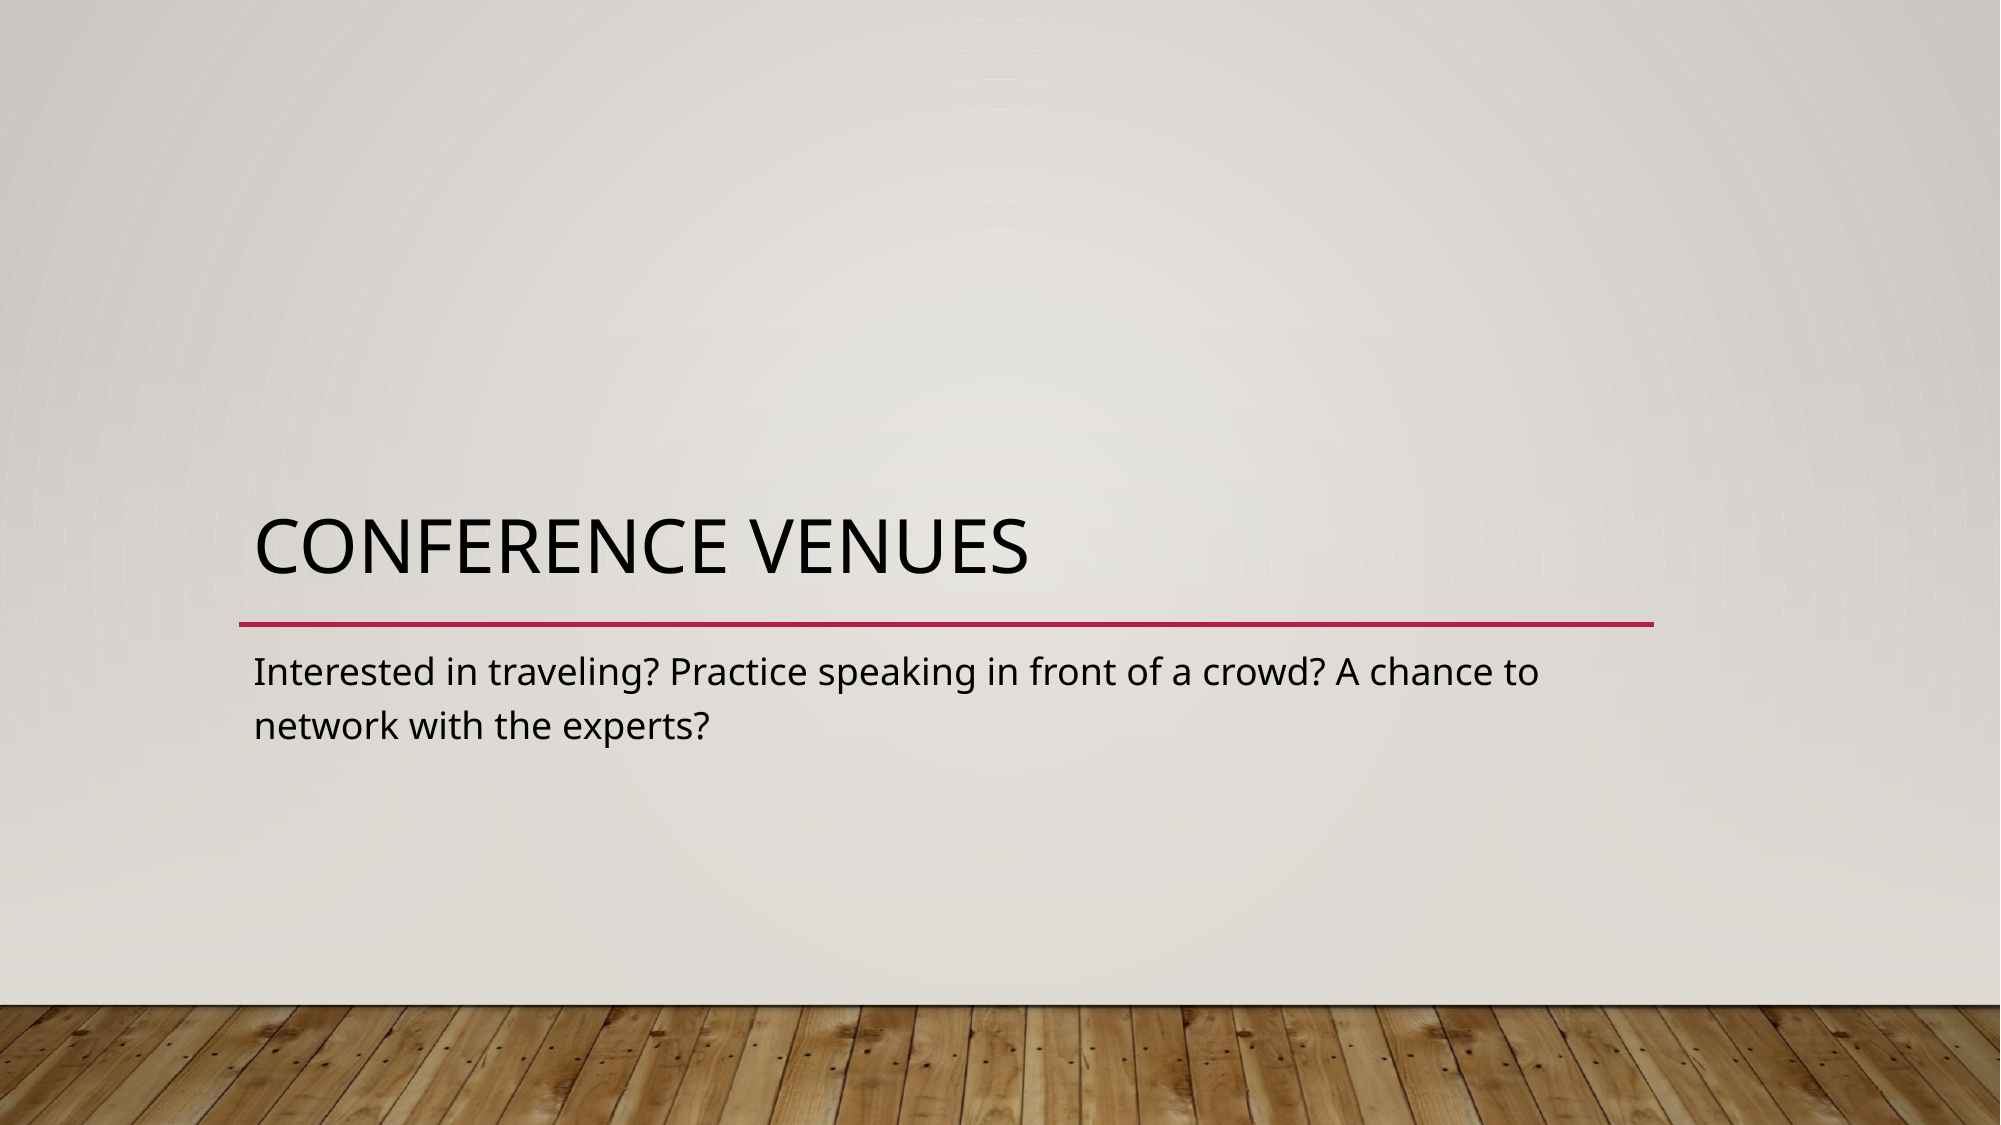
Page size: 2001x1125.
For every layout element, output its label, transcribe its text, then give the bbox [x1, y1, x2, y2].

list Interested in traveling? Practice speaking in front of a crowd? A chance to network with the experts? [238, 624, 1655, 791]
picture [0, 1005, 2000, 1125]
title Conference Venues [238, 288, 1657, 598]
